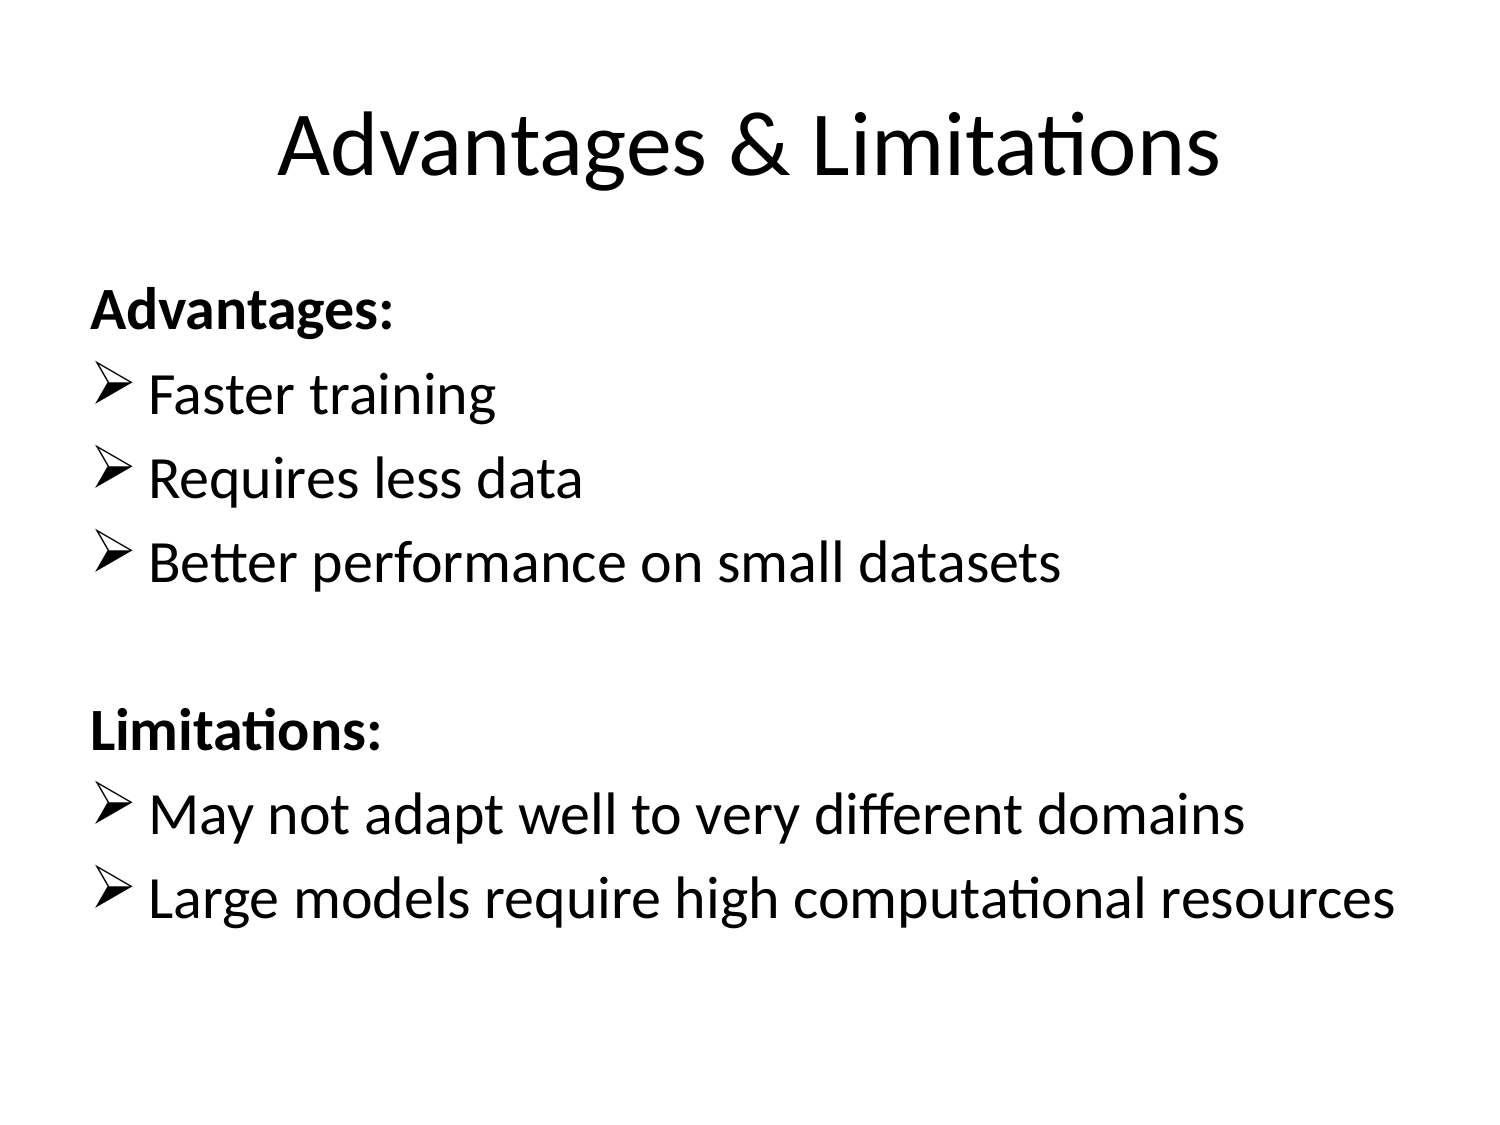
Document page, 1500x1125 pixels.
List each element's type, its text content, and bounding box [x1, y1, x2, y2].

title Advantages & Limitations [75, 45, 1425, 233]
list Advantages: Faster training Requires less data Better performance on small datasets Limitations: May not adapt well to very different domains Large models require high computational resources [75, 262, 1425, 1005]
